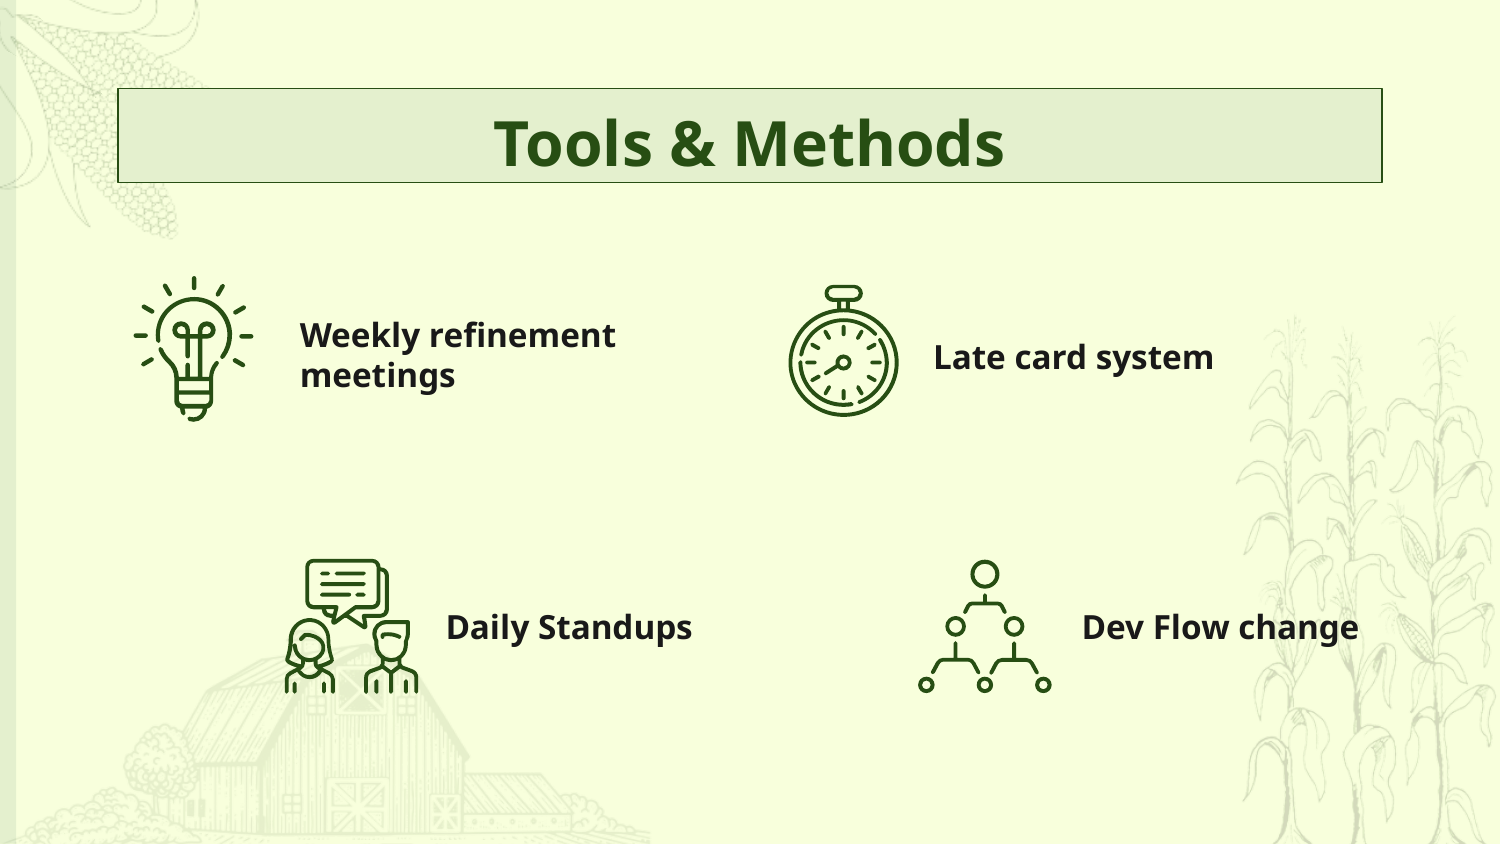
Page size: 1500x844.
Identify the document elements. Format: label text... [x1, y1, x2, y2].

text_box Dev Flow change [1066, 558, 1438, 694]
text_box Weekly refinement meetings [284, 286, 656, 422]
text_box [284, 558, 419, 695]
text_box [917, 559, 1052, 694]
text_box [773, 284, 906, 418]
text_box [133, 275, 254, 423]
text_box Daily Standups [430, 558, 802, 694]
text_box Late card system [918, 288, 1290, 424]
title Tools & Methods [117, 88, 1383, 183]
